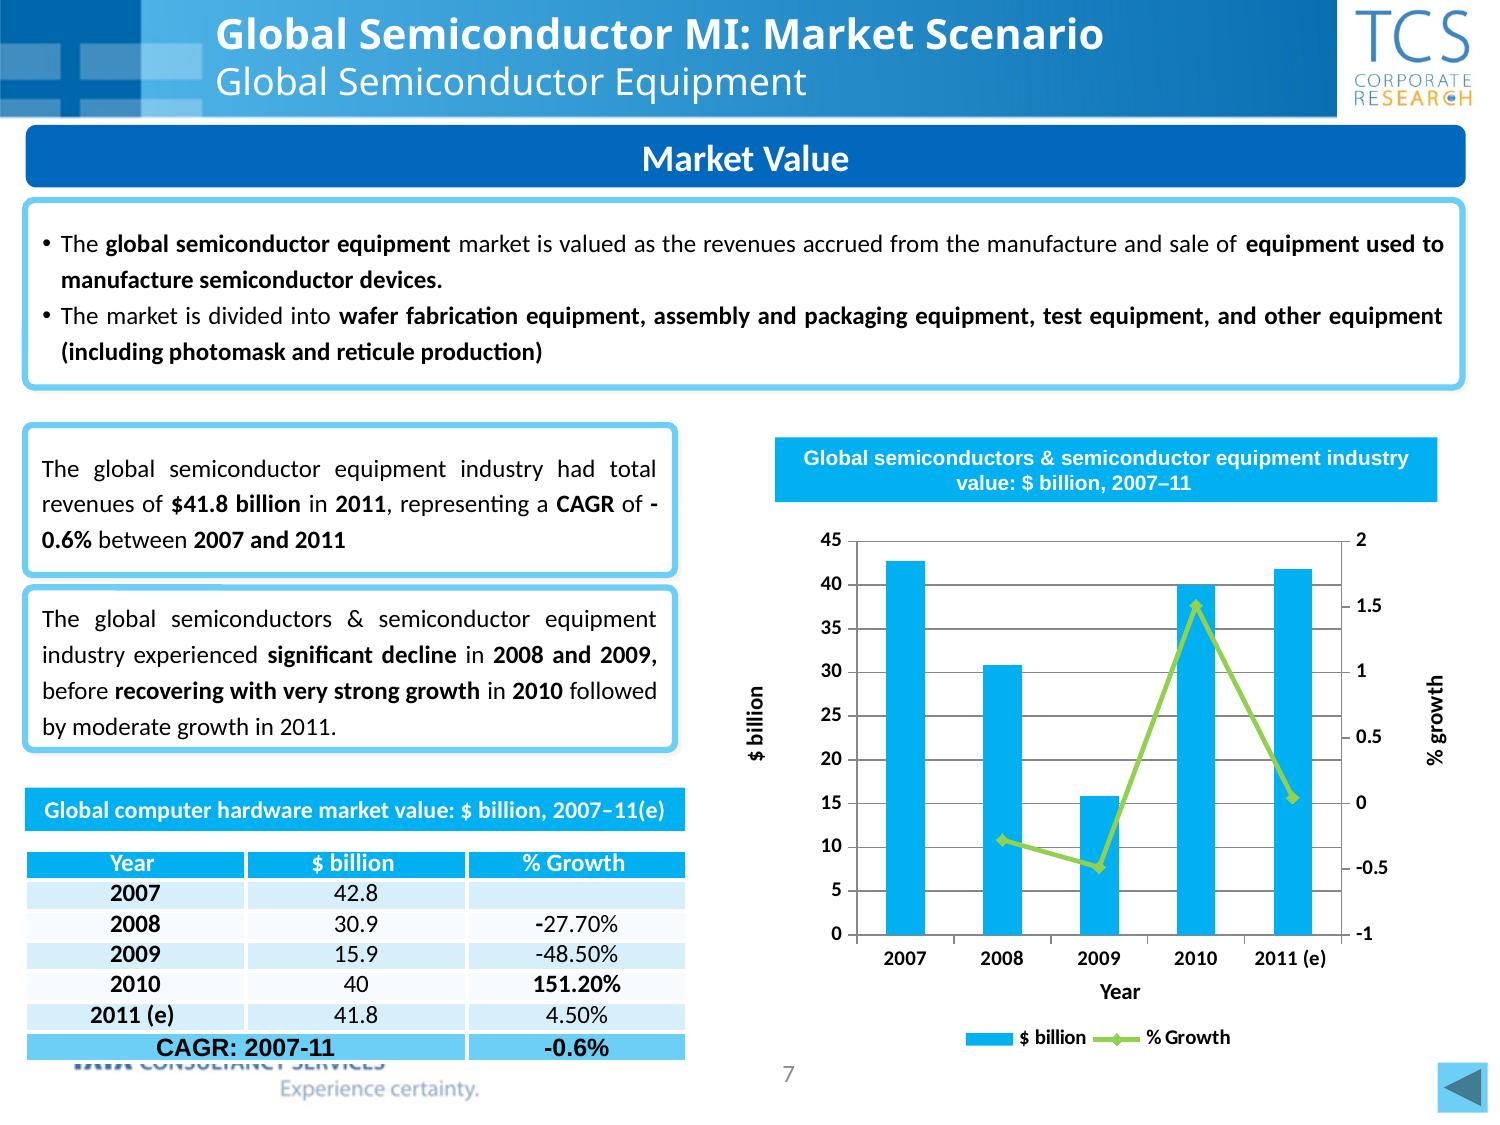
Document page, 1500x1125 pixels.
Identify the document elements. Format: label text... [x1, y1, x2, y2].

table_cell 41.8 [248, 1004, 465, 1030]
text_box Global semiconductors & semiconductor equipment industry value: $ billion, 2007–11 [774, 437, 1438, 503]
table_header $ billion [248, 852, 465, 878]
table_cell 30.9 [248, 913, 465, 939]
table_cell 42.8 [248, 882, 465, 909]
table_cell 40 [248, 973, 465, 1000]
table_cell 15.9 [248, 943, 465, 969]
table_header % Growth [469, 852, 685, 878]
table_cell -27.70% [469, 913, 685, 939]
table_header Year [27, 852, 244, 878]
table_cell [469, 882, 685, 909]
title Global Semiconductor MI: Market Scenario Global Semiconductor Equipment [199, 0, 1351, 124]
table_cell 2008 [27, 913, 244, 939]
table_cell 2007 [27, 882, 244, 909]
table_cell 2010 [27, 973, 244, 1000]
text_box The global semiconductor equipment market is valued as the revenues accrued from the manufacture and sale of equipment used to manufacture semiconductor devices. The market is divided into wafer fabrication equipment, assembly and packaging equipment, test equipment, and other equipment (including photomask and reticule production) [24, 199, 1463, 388]
table_cell CAGR: 2007-11 [27, 1034, 465, 1060]
text_box [1437, 1062, 1488, 1113]
table_cell 4.50% [469, 1004, 685, 1030]
text_box $ billion [732, 665, 769, 778]
text_box The global semiconductor equipment industry had total revenues of $41.8 billion in 2011, representing a CAGR of -0.6% between 2007 and 2011 [24, 424, 676, 575]
picture [0, 0, 1500, 1124]
text_box Market Value [25, 124, 1466, 188]
chart [774, 512, 1423, 1076]
text_box The global semiconductors & semiconductor equipment industry experienced significant decline in 2008 and 2009, before recovering with very strong growth in 2010 followed by moderate growth in 2011. [24, 587, 676, 750]
text_box % growth [1427, 640, 1455, 781]
slide_number 7 [750, 1042, 810, 1103]
text_box Global computer hardware market value: $ billion, 2007–11(e) [24, 787, 685, 831]
table_cell 2009 [27, 943, 244, 969]
table_cell 151.20% [469, 973, 685, 1000]
table_cell -0.6% [469, 1034, 685, 1060]
table_cell 2011 (e) [27, 1004, 244, 1030]
table_cell -48.50% [469, 943, 685, 969]
